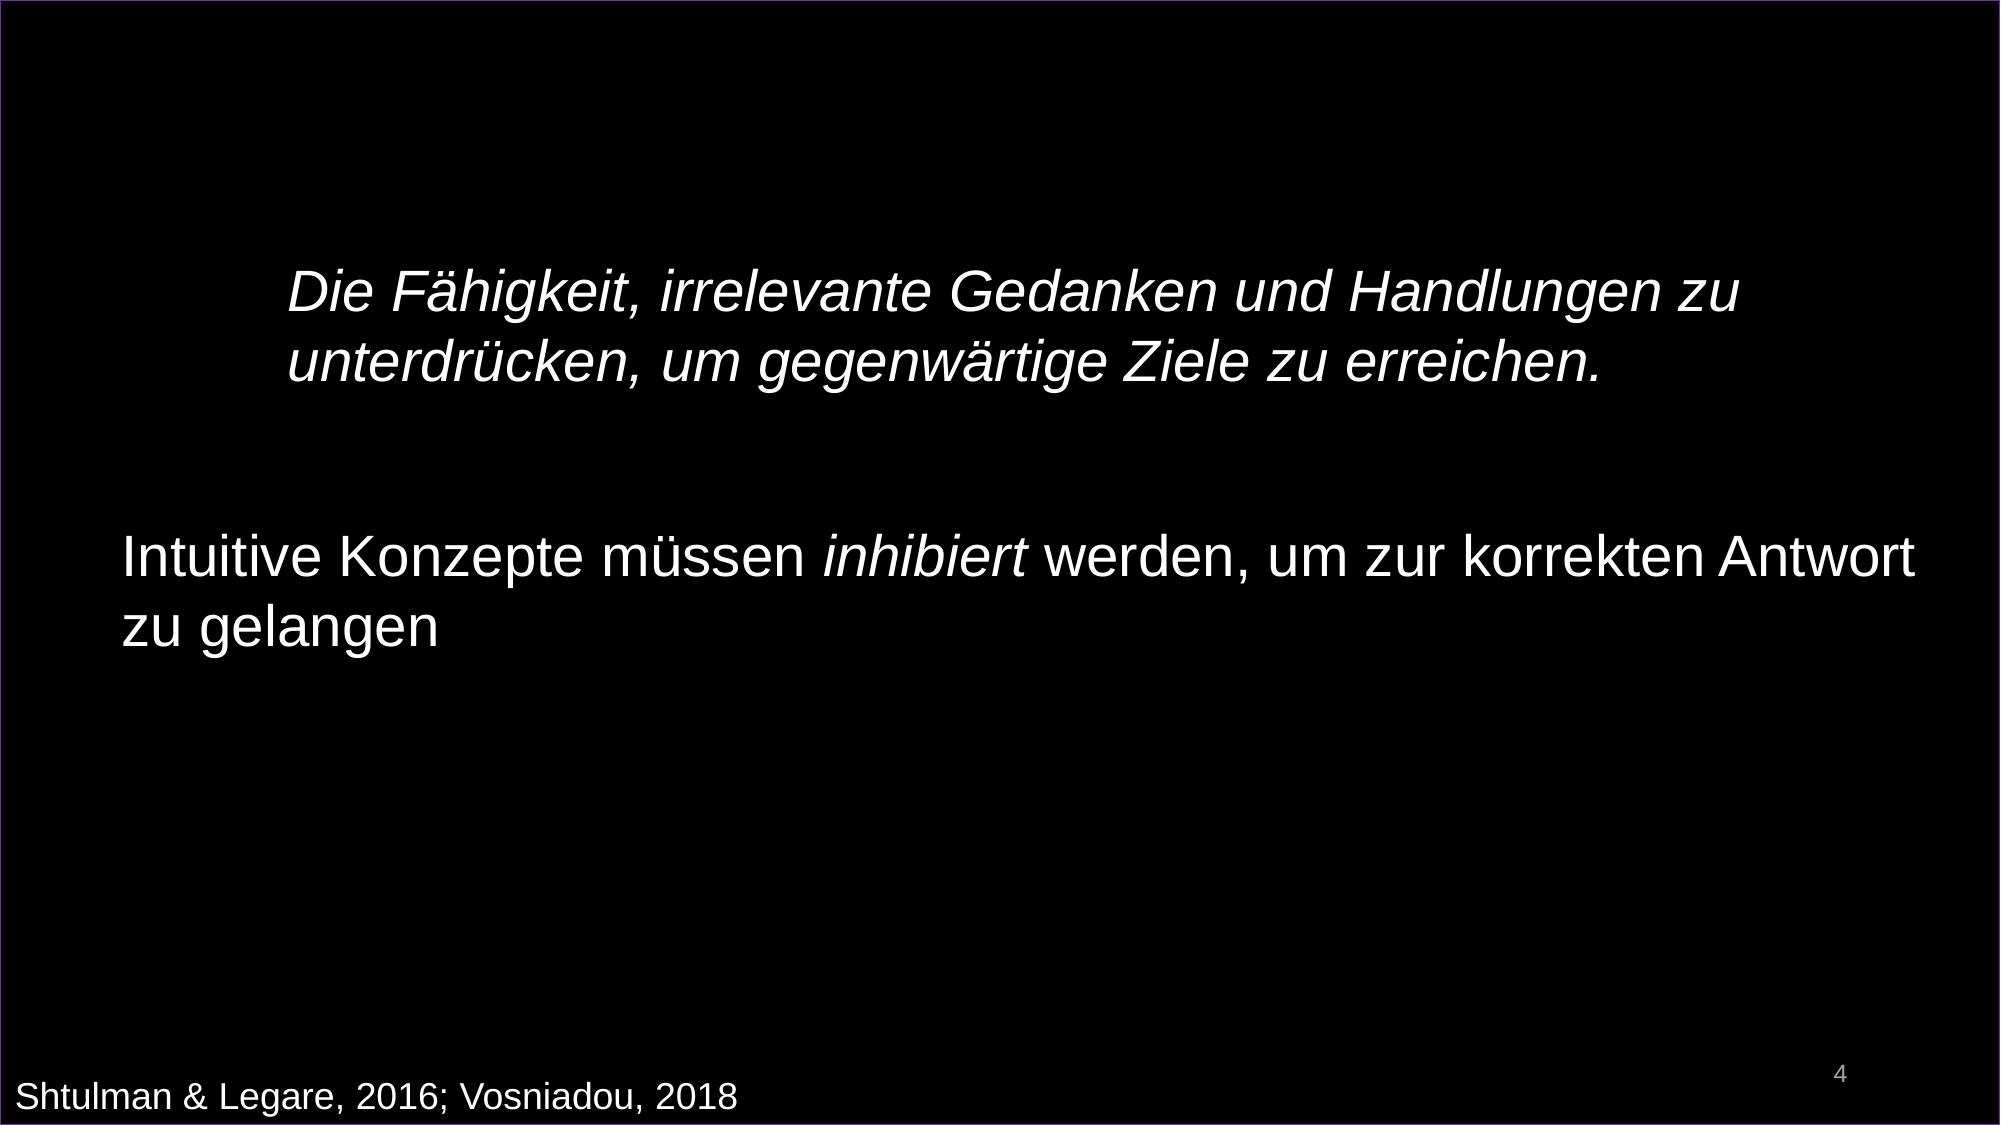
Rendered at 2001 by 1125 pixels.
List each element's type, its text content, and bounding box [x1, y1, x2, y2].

text_box Intuitive Konzepte müssen inhibiert werden, um zur korrekten Antwort zu gelangen [106, 510, 1961, 666]
text_box Shtulman & Legare, 2016; Vosniadou, 2018 [0, 1064, 1553, 1125]
text_box [0, 0, 2000, 1125]
slide_number 4 [1412, 1042, 1863, 1103]
text_box Die Fähigkeit, irrelevante Gedanken und Handlungen zu unterdrücken, um gegenwärtige Ziele zu erreichen. [273, 245, 1795, 400]
